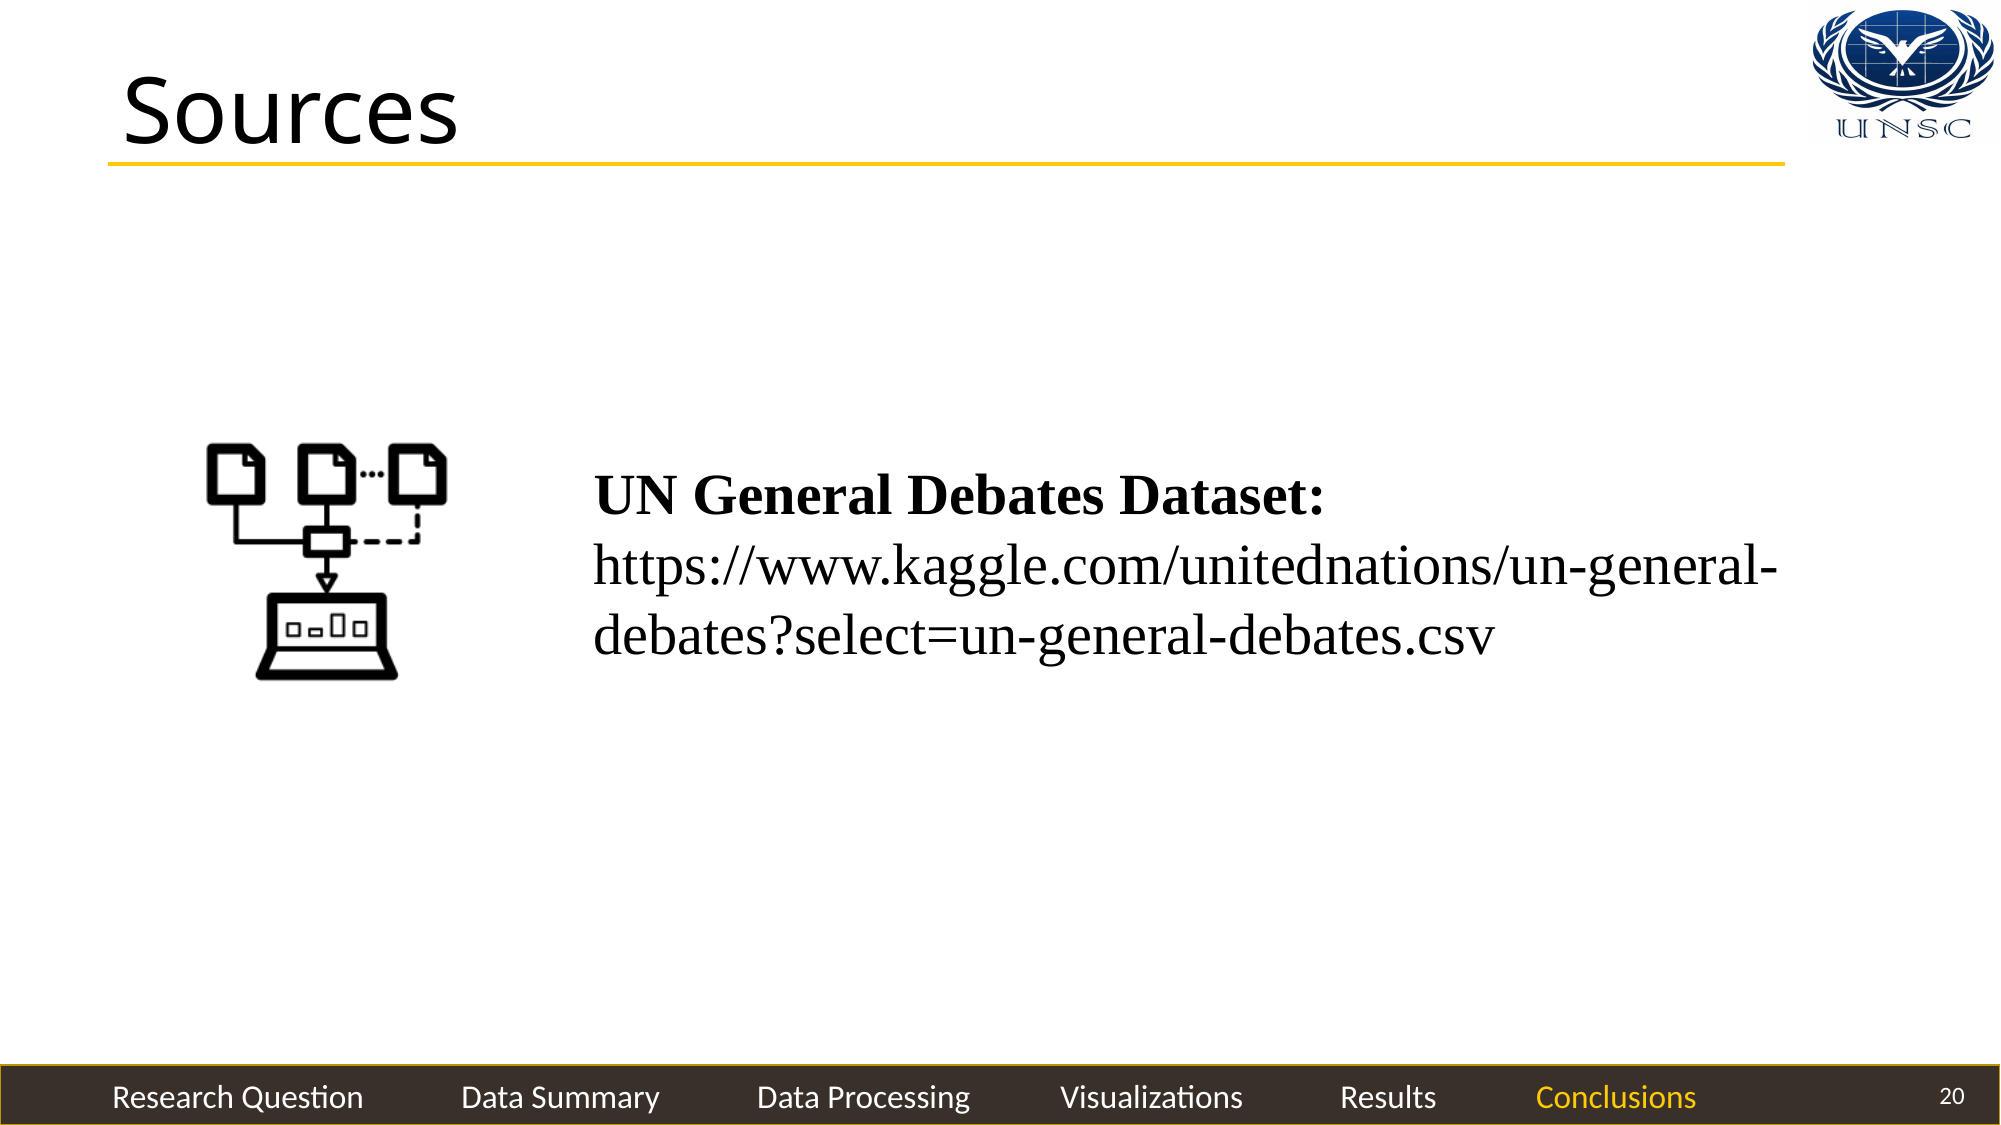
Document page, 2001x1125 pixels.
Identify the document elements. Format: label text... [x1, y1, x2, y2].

text_box UN General Debates Dataset: https://www.kaggle.com/unitednations/un-general-debates?select=un-general-debates.csv [578, 448, 1905, 674]
text_box Research Question Data Summary Data Processing Visualizations Results Conclusions [0, 1064, 2000, 1125]
slide_number 20 [1529, 1065, 1980, 1125]
title Sources [107, 5, 1833, 223]
picture [1809, 0, 2000, 143]
picture [193, 428, 461, 696]
